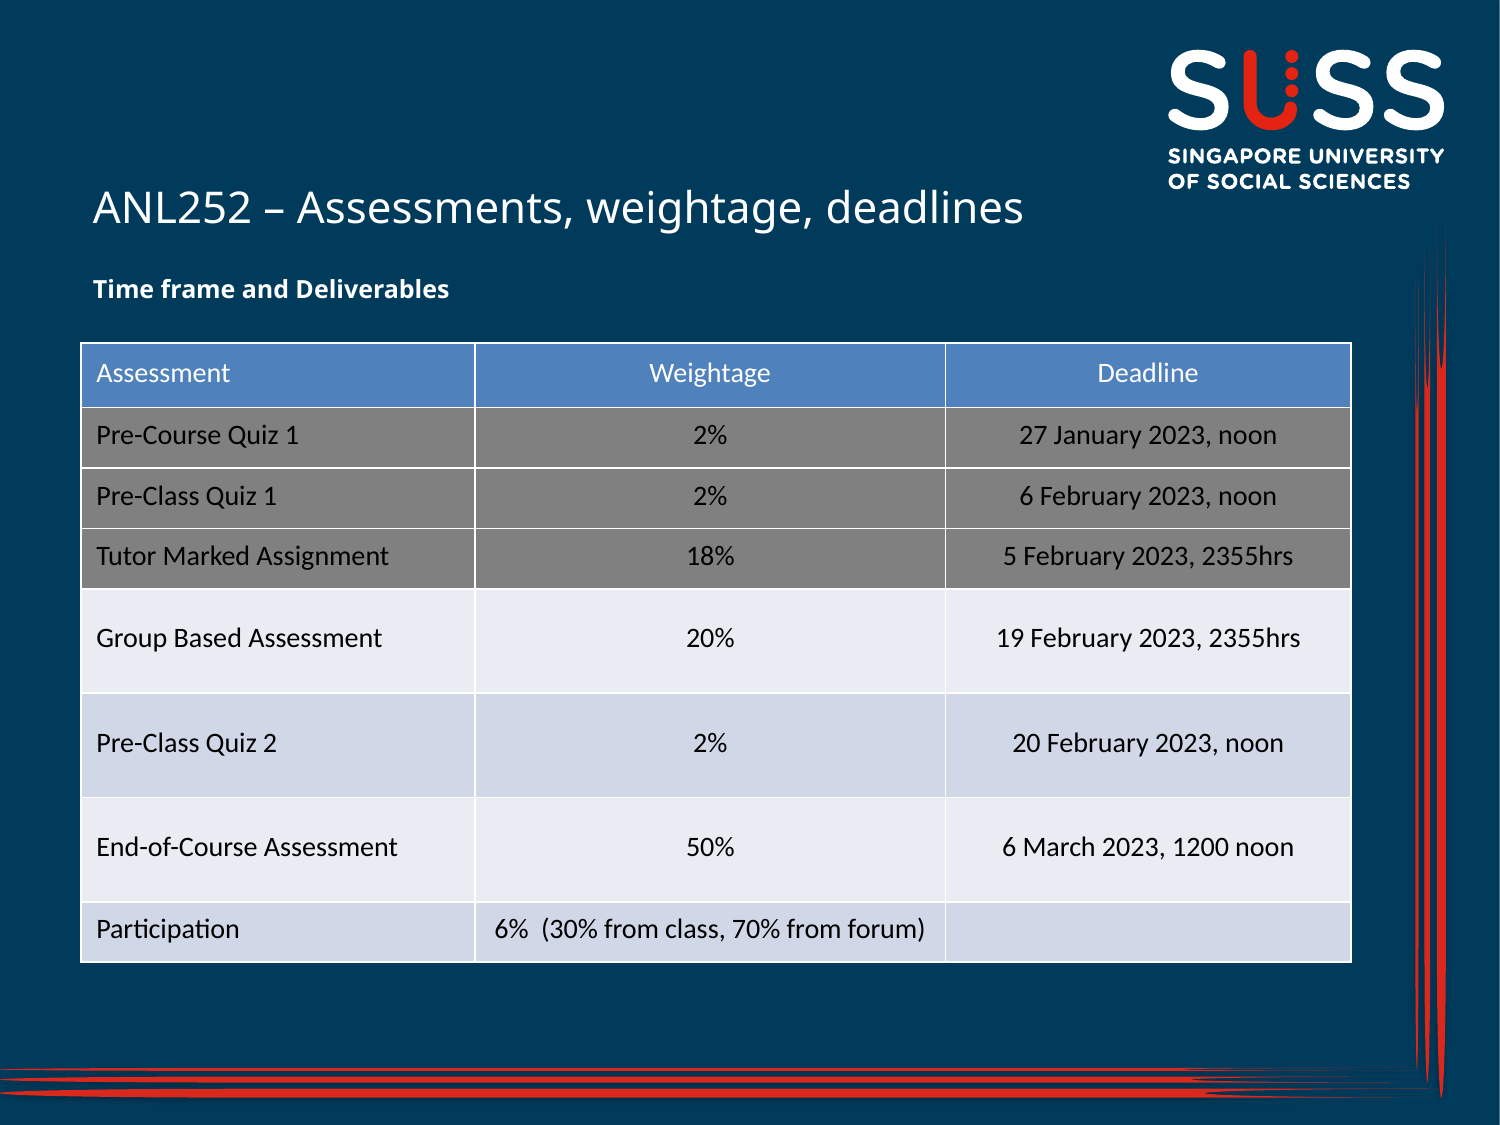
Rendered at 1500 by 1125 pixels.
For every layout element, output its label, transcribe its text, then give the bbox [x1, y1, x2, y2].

table_cell Pre-Course Quiz 1 [82, 408, 474, 467]
table_cell End-of-Course Assessment [82, 798, 474, 901]
table_cell 6% (30% from class, 70% from forum) [476, 903, 945, 961]
table_cell [946, 903, 1350, 961]
table_cell 20% [476, 590, 945, 692]
table_cell Participation [82, 903, 474, 961]
table_cell Tutor Marked Assignment [82, 529, 474, 588]
table_cell 50% [476, 798, 945, 901]
table_cell 5 February 2023, 2355hrs [946, 529, 1350, 588]
table_cell 27 January 2023, noon [946, 408, 1350, 467]
table_cell 19 February 2023, 2355hrs [946, 590, 1350, 692]
table_header Weightage [476, 344, 945, 407]
table_cell Pre-Class Quiz 2 [82, 694, 474, 797]
table_cell Pre-Class Quiz 1 [82, 469, 474, 528]
table_cell 2% [476, 469, 945, 528]
table_cell 18% [476, 529, 945, 588]
table_cell 20 February 2023, noon [946, 694, 1350, 797]
table_cell 2% [476, 408, 945, 467]
table_cell 2% [476, 694, 945, 797]
title ANL252 – Assessments, weightage, deadlines [81, 173, 1100, 249]
table_cell 6 March 2023, 1200 noon [946, 798, 1350, 901]
table_header Assessment [82, 344, 474, 407]
table_cell Group Based Assessment [82, 590, 474, 692]
table_header Deadline [946, 344, 1350, 407]
table_cell 6 February 2023, noon [946, 469, 1350, 528]
list Time frame and Deliverables [81, 267, 1010, 306]
